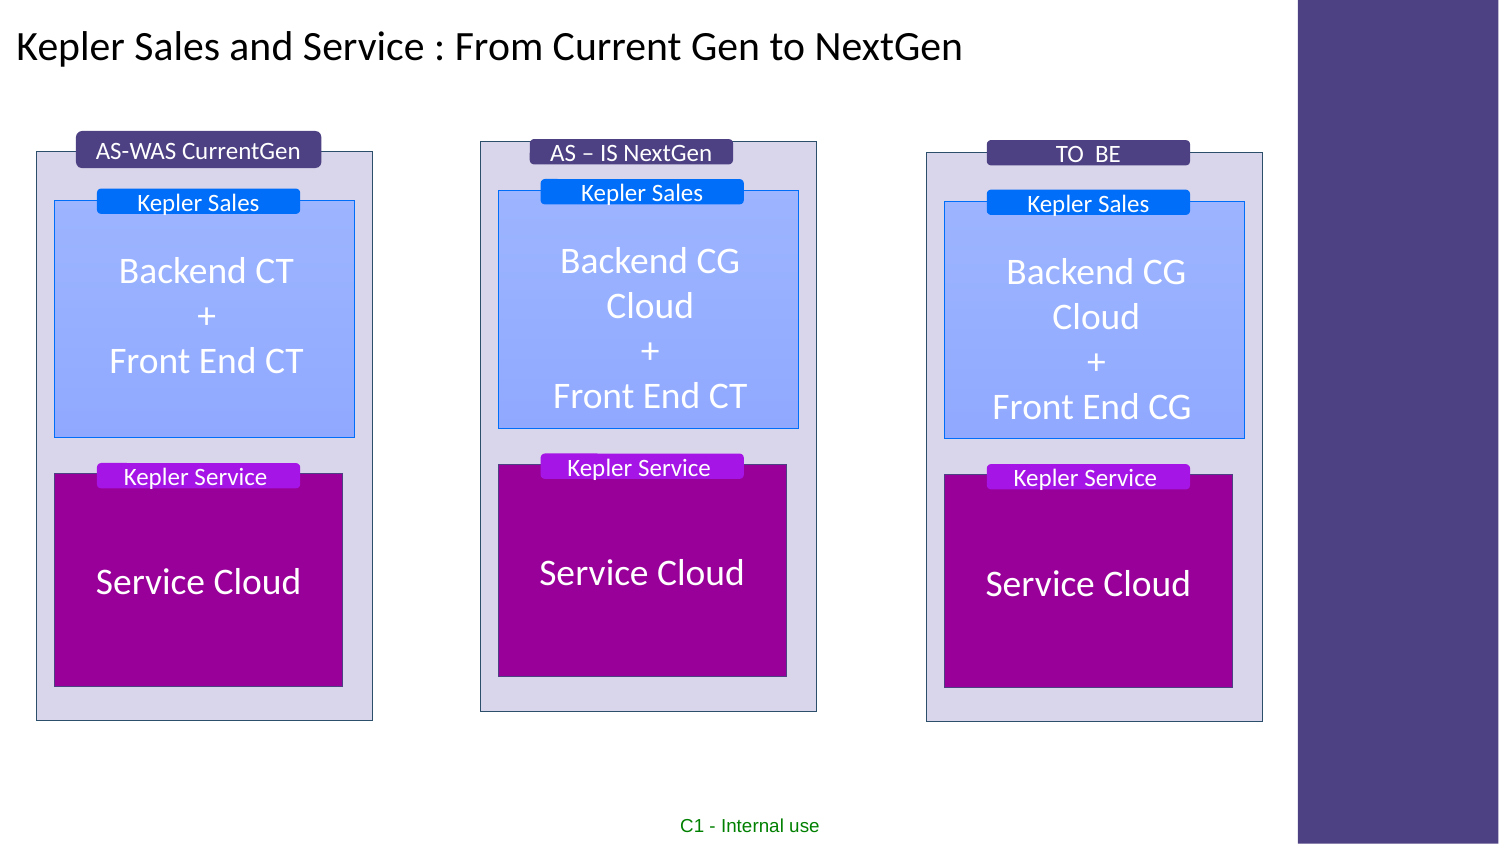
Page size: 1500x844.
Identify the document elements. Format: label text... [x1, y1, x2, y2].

text_box Kepler Sales [986, 189, 1191, 215]
text_box Backend CT + Front End CT [70, 238, 343, 389]
text_box Kepler Service [96, 462, 301, 489]
text_box [36, 151, 373, 721]
text_box Kepler Service [540, 453, 744, 479]
text_box [926, 152, 1263, 722]
text_box Service Cloud [498, 464, 787, 677]
text_box Kepler Sales and Service : From Current Gen to NextGen [1, 11, 1045, 77]
text_box Kepler Sales [540, 178, 744, 205]
text_box Kepler Service [986, 464, 1191, 490]
text_box [480, 141, 817, 712]
text_box [498, 190, 799, 429]
text_box Backend CG Cloud + Front End CG [960, 239, 1233, 435]
text_box [944, 201, 1245, 439]
text_box AS-WAS CurrentGen [75, 130, 322, 169]
text_box [1297, 0, 1499, 844]
text_box [54, 200, 355, 438]
text_box TO BE [986, 140, 1191, 166]
text_box Service Cloud [944, 474, 1233, 688]
text_box Service Cloud [54, 473, 343, 687]
text_box AS – IS NextGen [529, 139, 734, 165]
text_box Backend CG Cloud + Front End CT [514, 228, 787, 424]
text_box Kepler Sales [96, 188, 301, 214]
